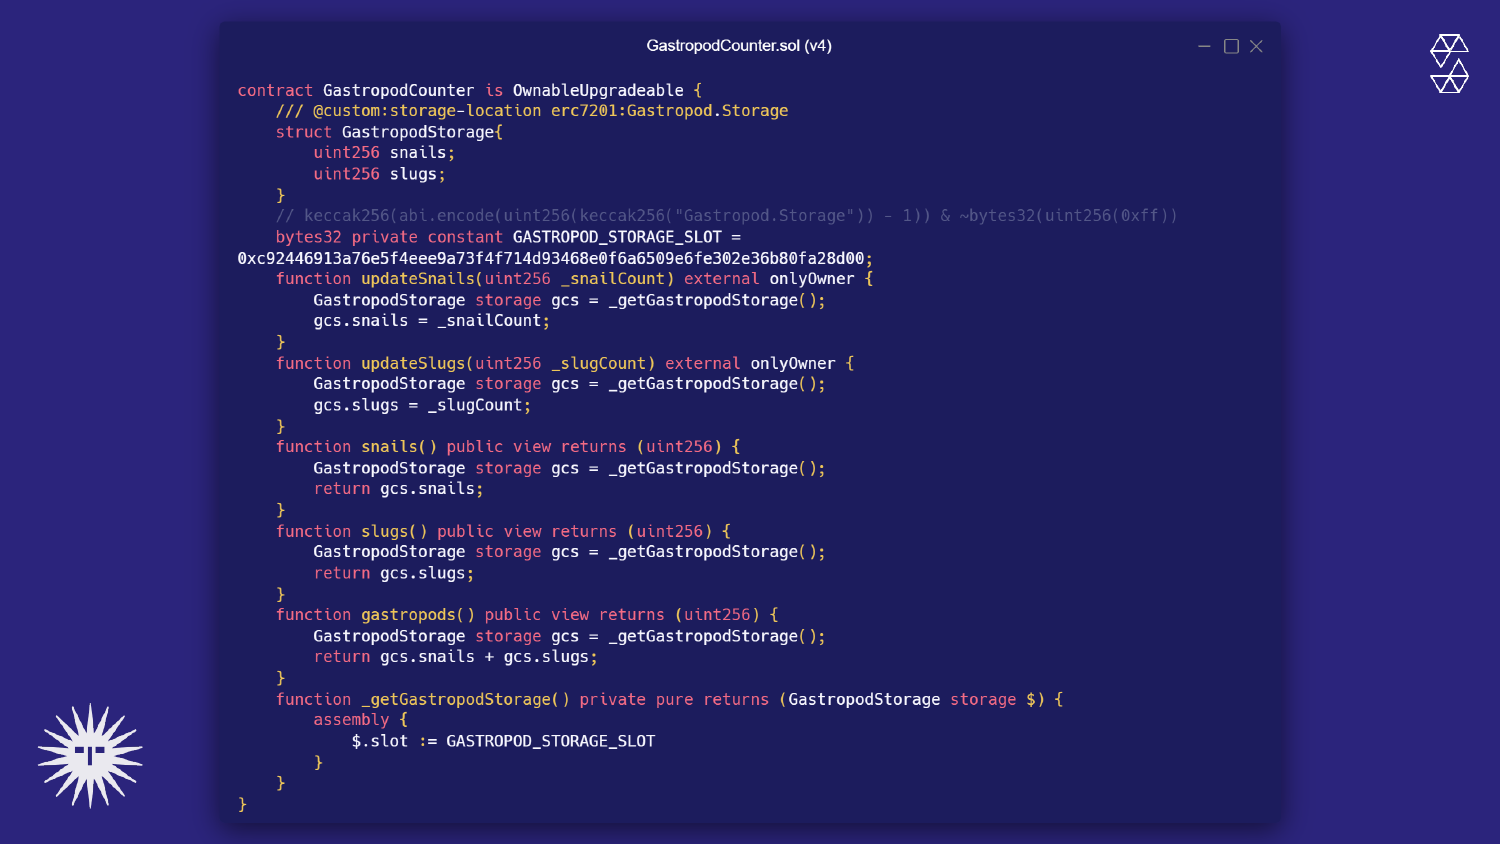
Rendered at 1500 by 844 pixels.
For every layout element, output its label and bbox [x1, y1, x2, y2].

picture [1430, 34, 1469, 93]
picture [173, 0, 1327, 844]
picture [37, 702, 143, 809]
